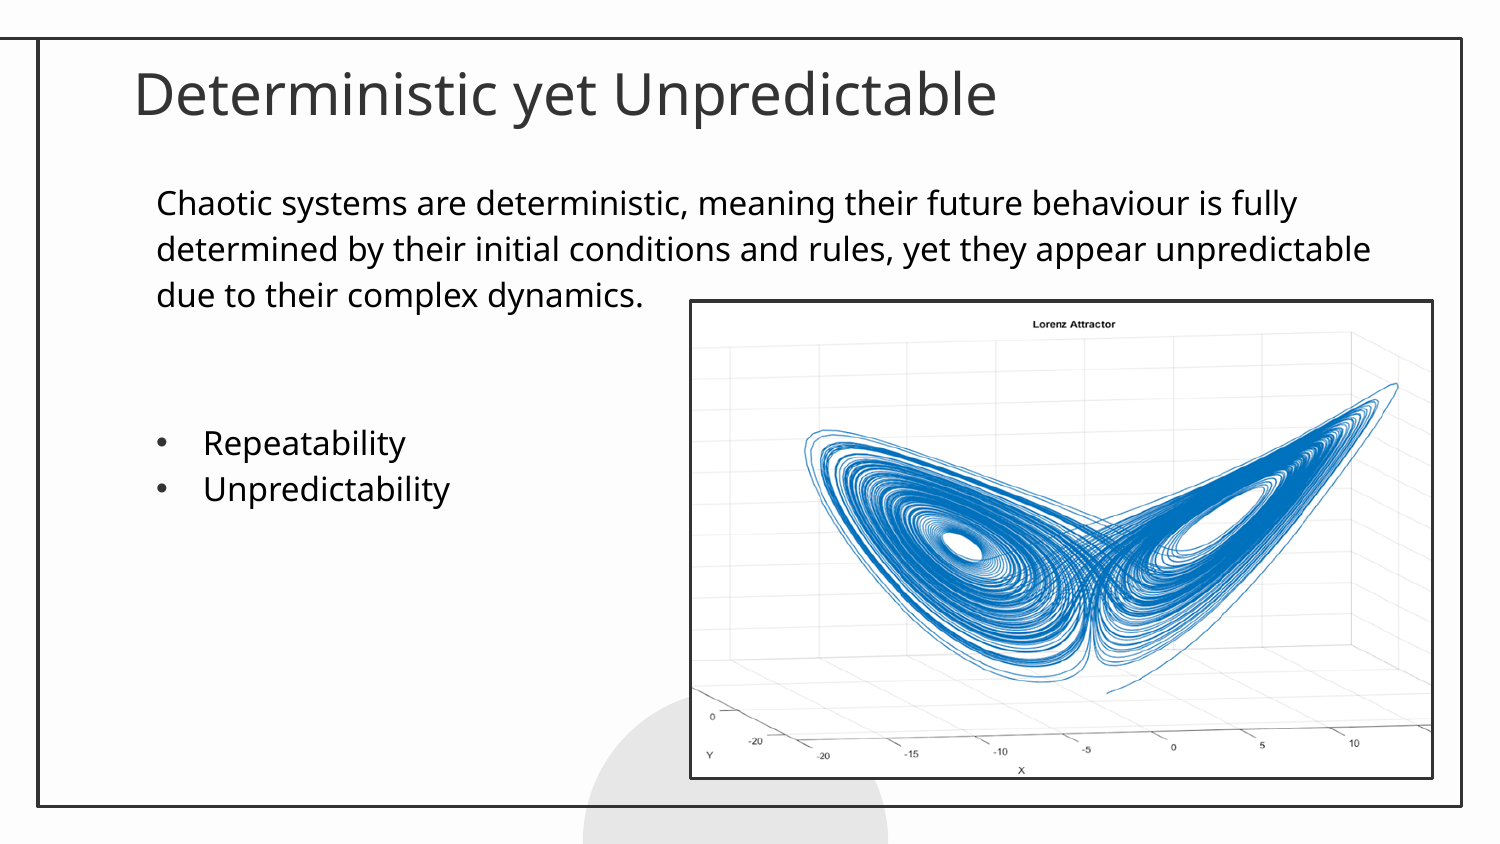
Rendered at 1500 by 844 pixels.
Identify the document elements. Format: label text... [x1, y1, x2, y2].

title Deterministic yet Unpredictable [118, 42, 1267, 161]
subtitle Repeatability Unpredictability [118, 401, 643, 642]
picture [691, 302, 1432, 778]
text_box Chaotic systems are deterministic, meaning their future behaviour is fully determined by their initial conditions and rules, yet they appear unpredictable due to their complex dynamics. [118, 161, 1433, 401]
